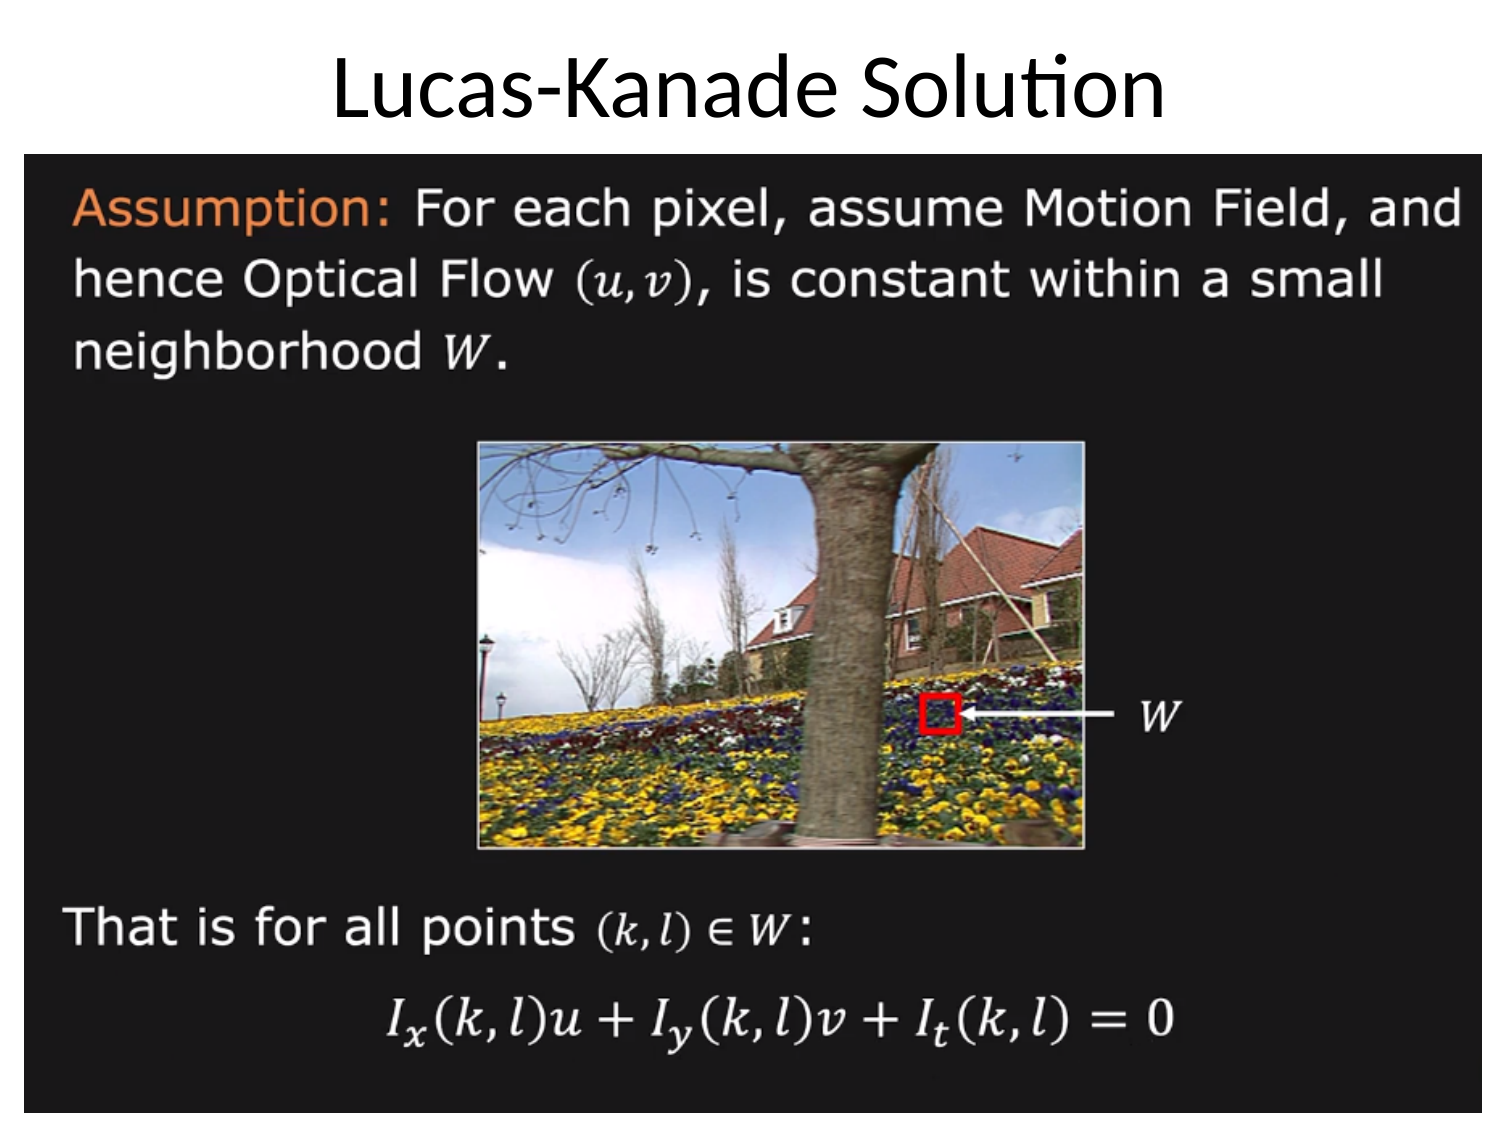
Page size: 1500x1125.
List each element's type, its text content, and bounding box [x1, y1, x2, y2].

title Lucas-Kanade Solution [75, 0, 1425, 153]
picture [24, 154, 1483, 1113]
